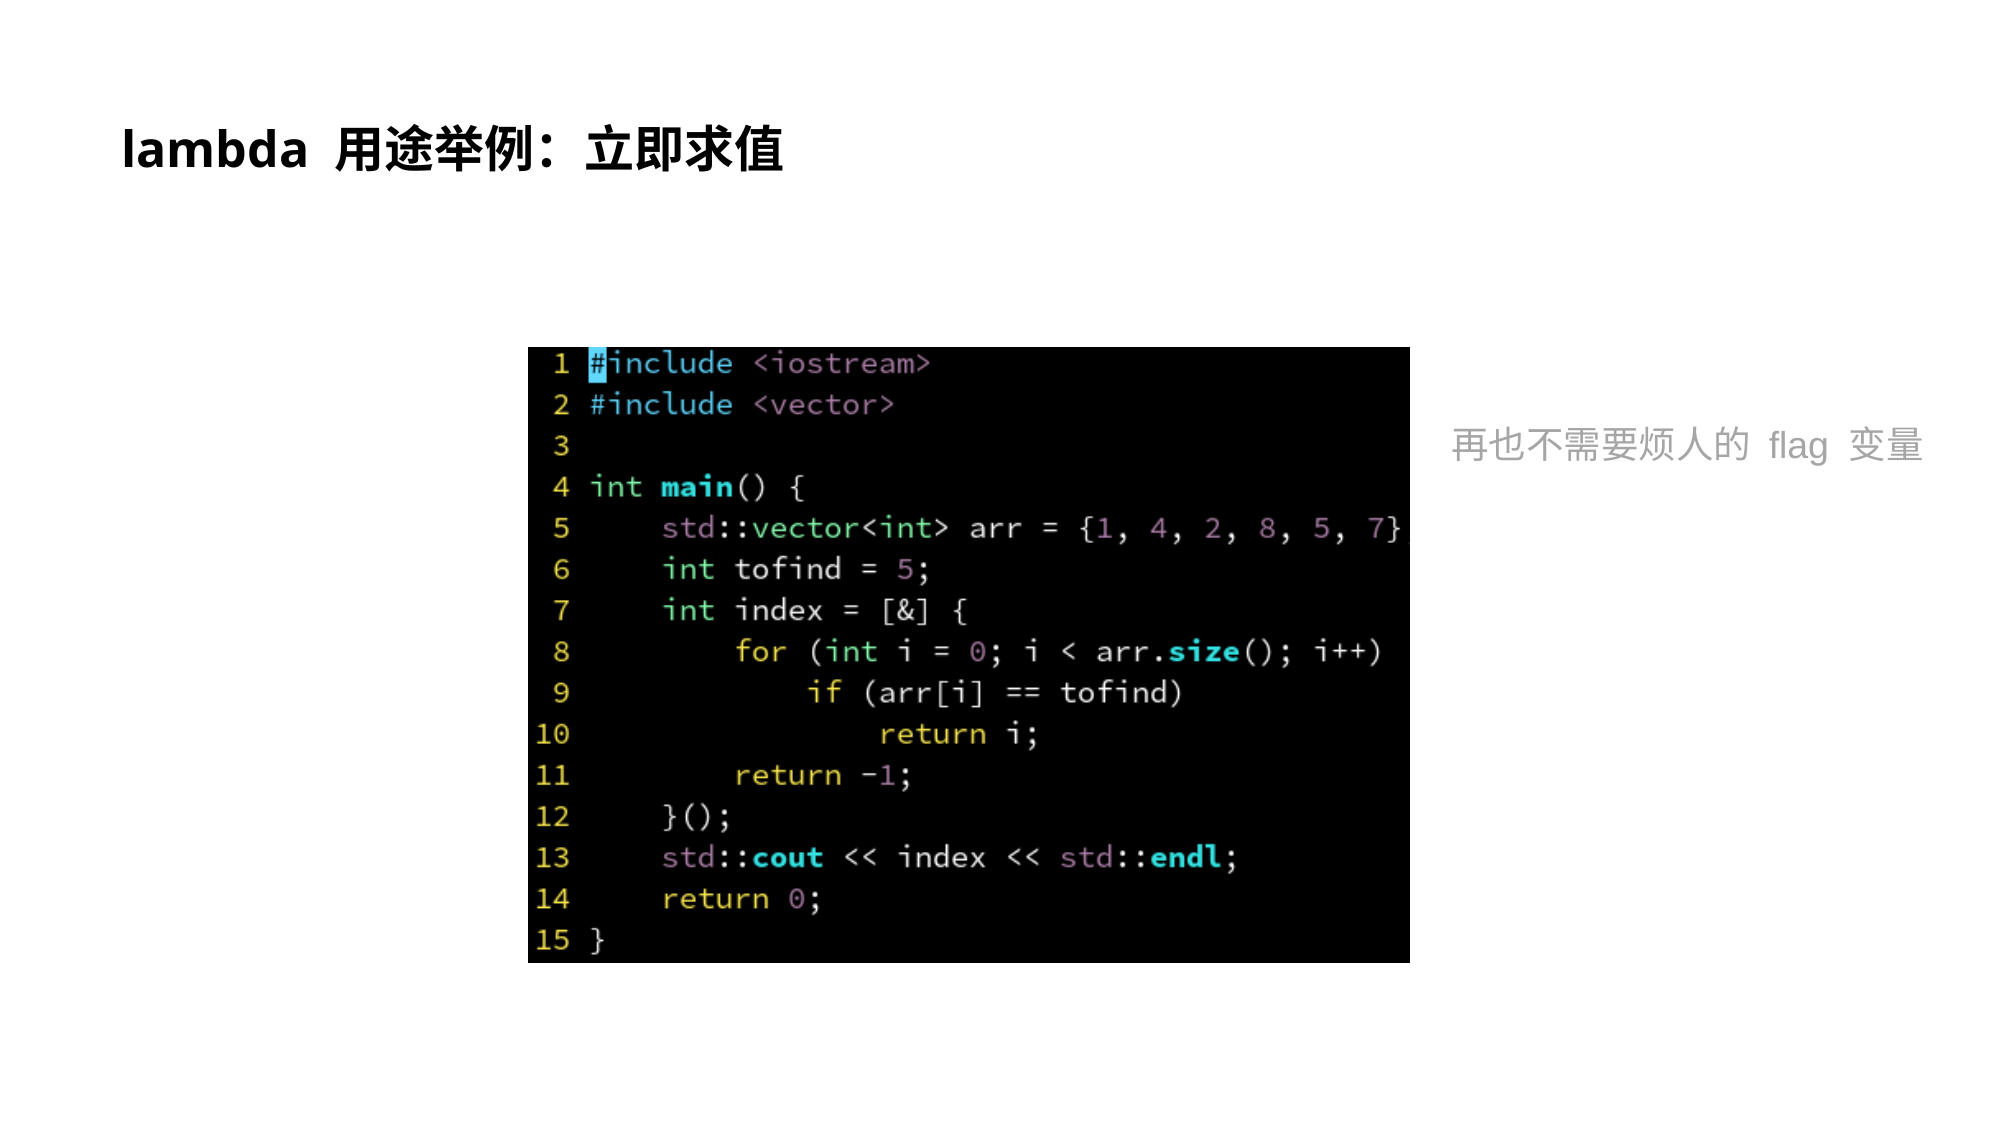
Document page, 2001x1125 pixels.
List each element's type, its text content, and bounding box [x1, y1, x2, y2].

text_box 再也不需要烦人的 flag 变量 [1436, 413, 2000, 474]
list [528, 347, 1410, 963]
title lambda 用途举例：立即求值 [106, 42, 1832, 260]
